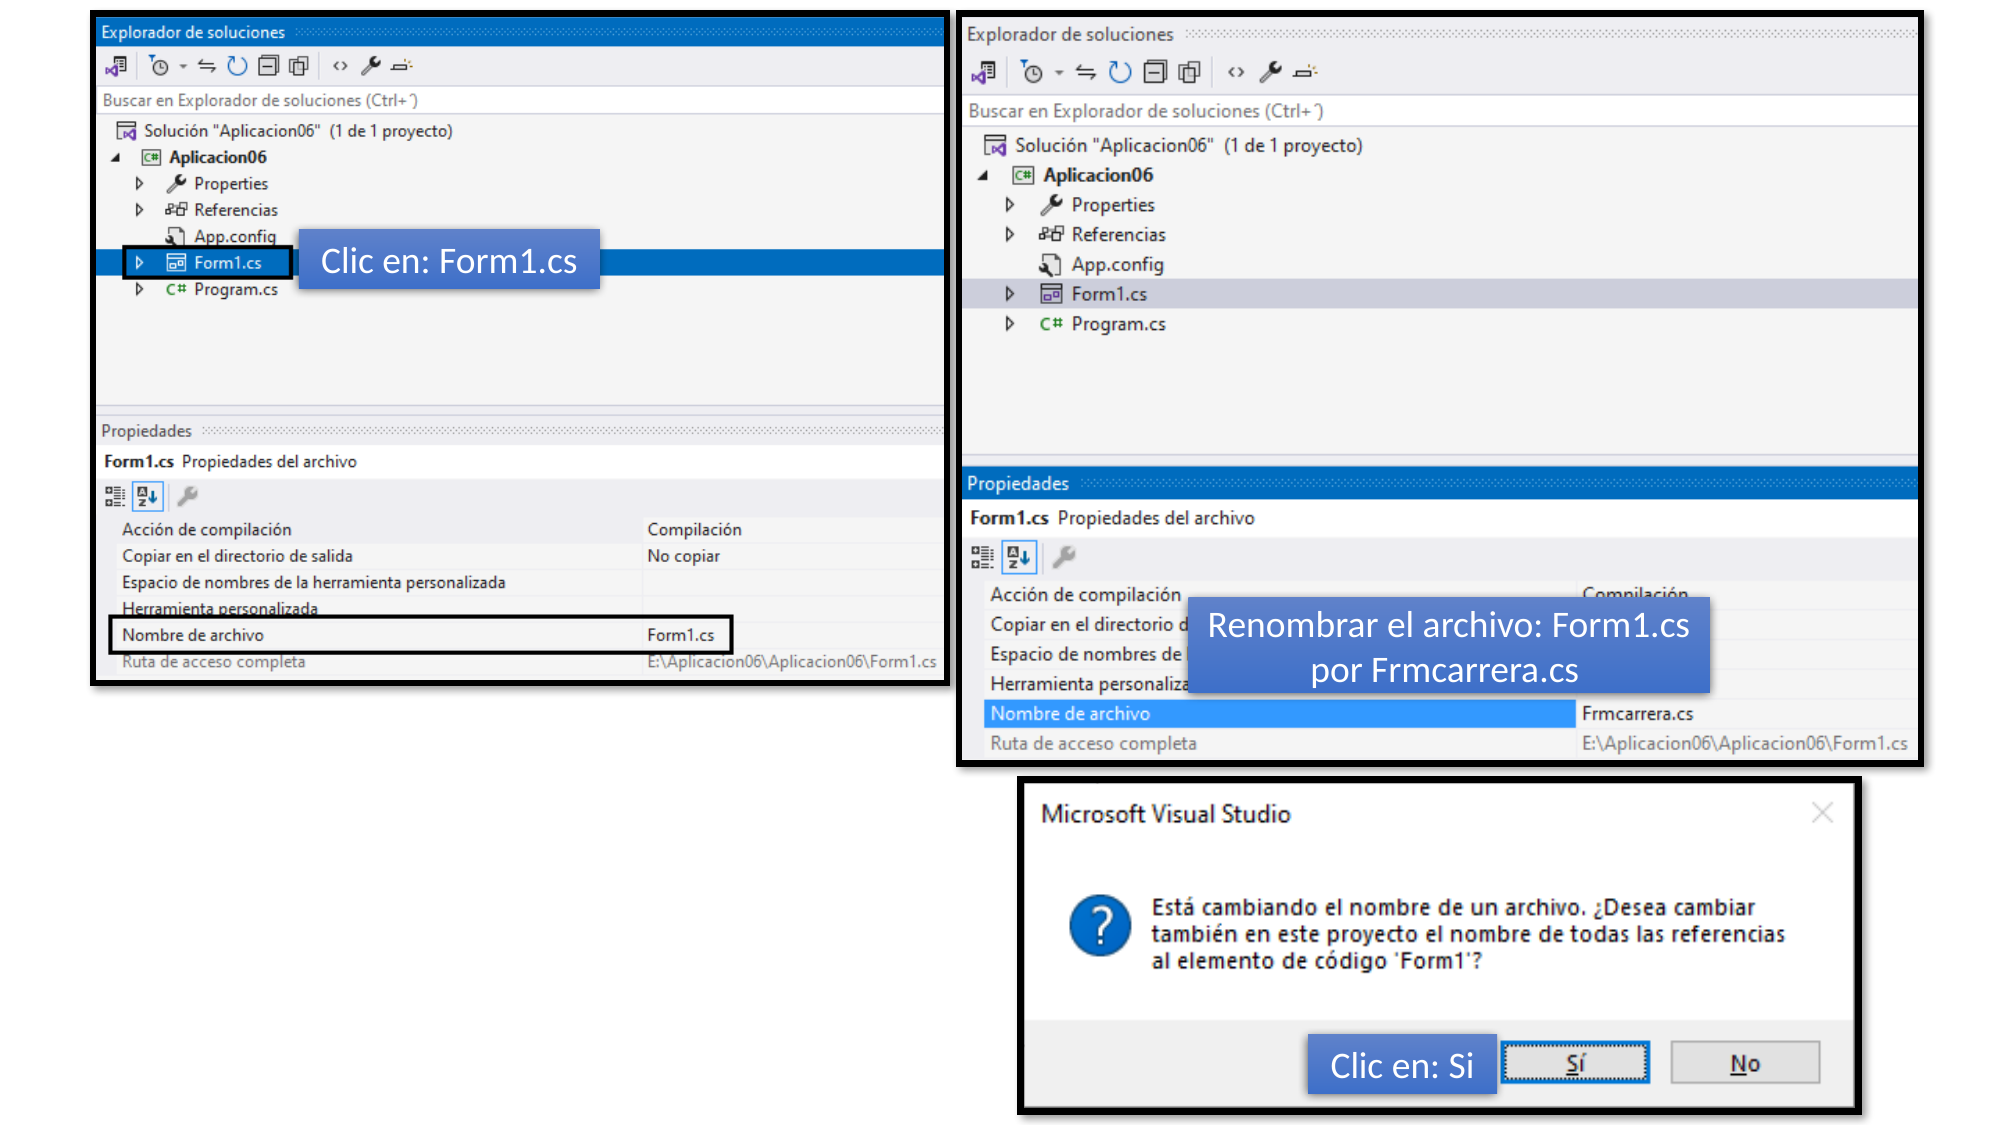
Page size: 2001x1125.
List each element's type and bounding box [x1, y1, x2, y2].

picture [96, 16, 945, 680]
picture [961, 16, 1919, 761]
picture [1023, 782, 1856, 1109]
